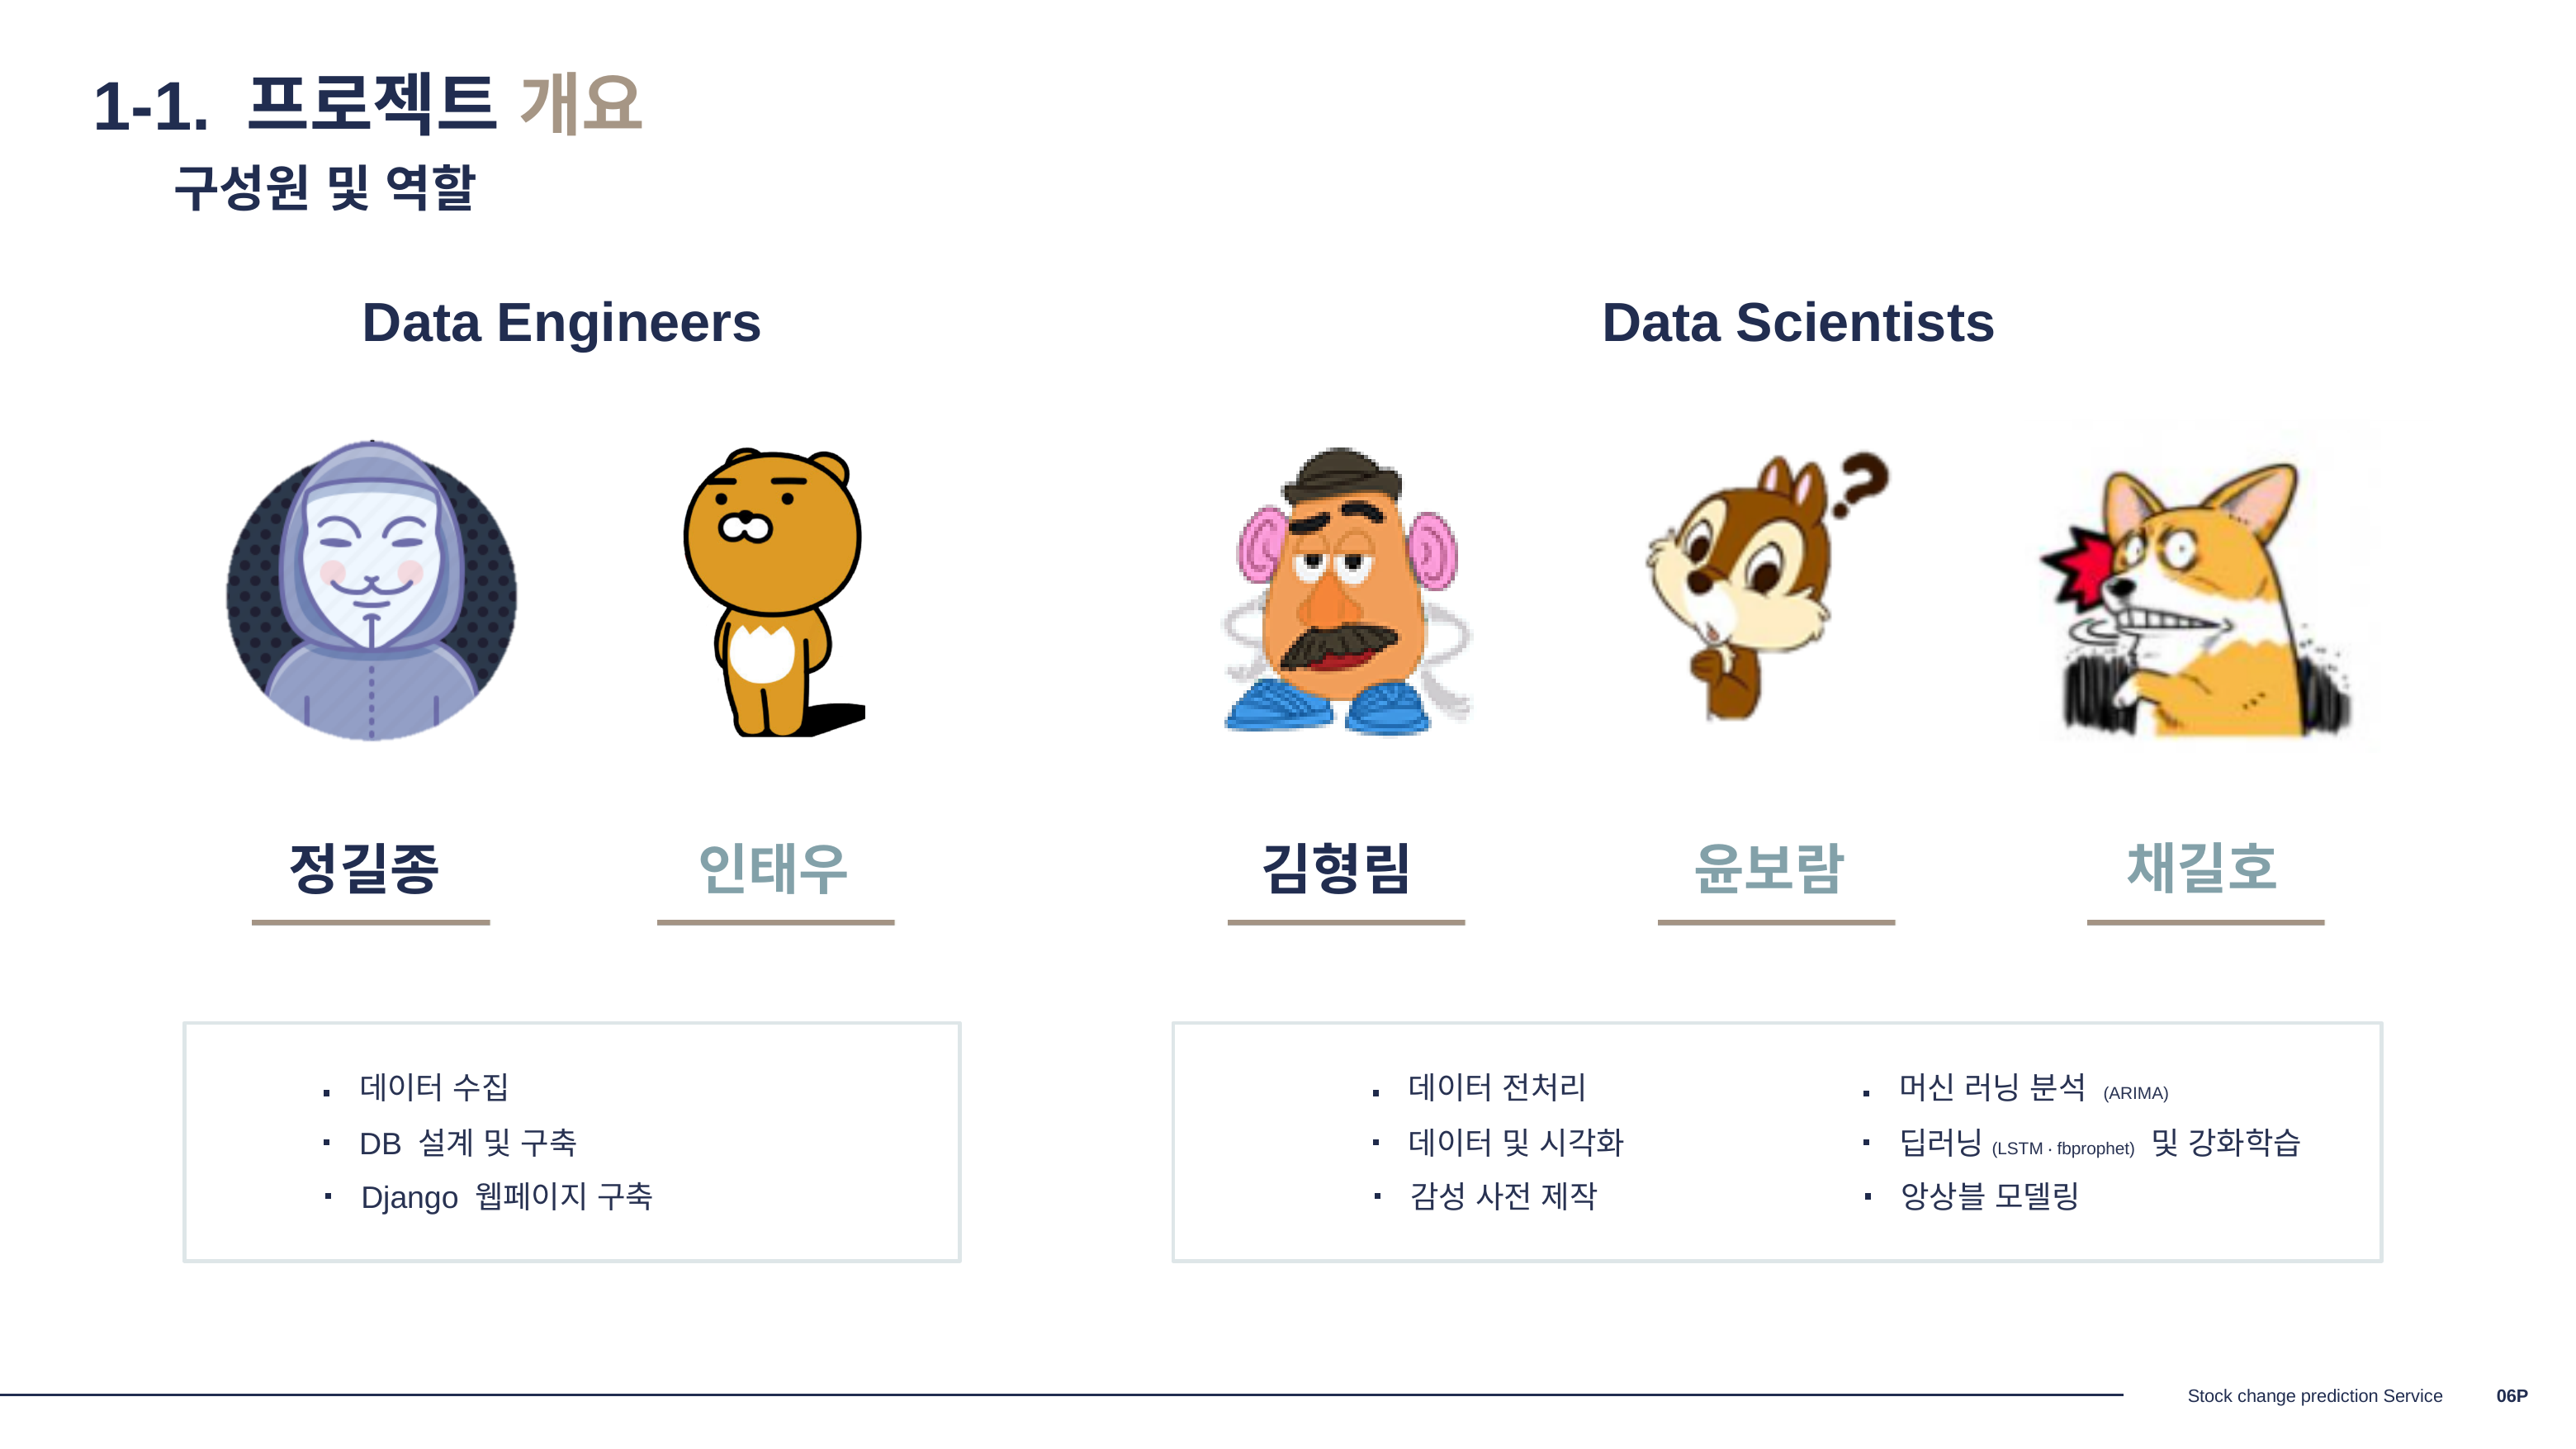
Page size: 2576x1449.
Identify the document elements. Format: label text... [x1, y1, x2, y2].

text_box 정길종 [276, 827, 474, 907]
text_box 앙상블 모델링 [1888, 1171, 2340, 1221]
picture [1372, 1139, 1379, 1145]
picture [1156, 425, 1539, 747]
text_box 데이터 수집 [346, 1062, 798, 1112]
text_box 머신 러닝 분석 (ARIMA) [1886, 1062, 2337, 1112]
picture [1375, 1193, 1380, 1199]
picture [1863, 1139, 1869, 1146]
text_box 감성 사전 제작 [1398, 1171, 1691, 1221]
text_box 딥러닝(LSTM ‧ fbprophet) 및 강화학습 [1886, 1117, 2337, 1167]
picture [1863, 1091, 1869, 1096]
text_box Data Engineers [327, 280, 798, 359]
text_box [1172, 1023, 2382, 1262]
text_box Django 웹페이지 구축 [348, 1171, 800, 1221]
picture [323, 1090, 329, 1096]
text_box DB 설계 및 구축 [346, 1117, 798, 1167]
text_box 데이터 및 시각화 [1395, 1117, 1773, 1167]
picture [1372, 1090, 1379, 1096]
picture [656, 919, 897, 927]
picture [323, 1139, 329, 1145]
picture [1228, 919, 1467, 927]
text_box 1-1. 프로젝트 개요 [80, 54, 968, 150]
picture [1586, 425, 1918, 747]
picture [2087, 919, 2327, 927]
picture [1657, 919, 1897, 927]
picture [2024, 419, 2434, 753]
text_box 윤보람 [1681, 827, 1879, 907]
picture [1865, 1193, 1872, 1200]
slide_number 0‹#›P [2402, 1370, 2541, 1420]
text_box 인태우 [684, 827, 883, 907]
picture [546, 433, 865, 753]
picture [325, 1193, 332, 1199]
picture [206, 420, 537, 752]
text_box [184, 1023, 960, 1262]
text_box 김형림 [1248, 828, 1447, 907]
picture [252, 919, 492, 927]
text_box 구성원 및 역할 [161, 150, 1049, 224]
text_box Data Scientists [1563, 280, 2034, 359]
text_box Stock change prediction Service [2175, 1377, 2402, 1412]
text_box 채길호 [2114, 827, 2312, 907]
text_box 데이터 전처리 [1395, 1062, 1688, 1112]
